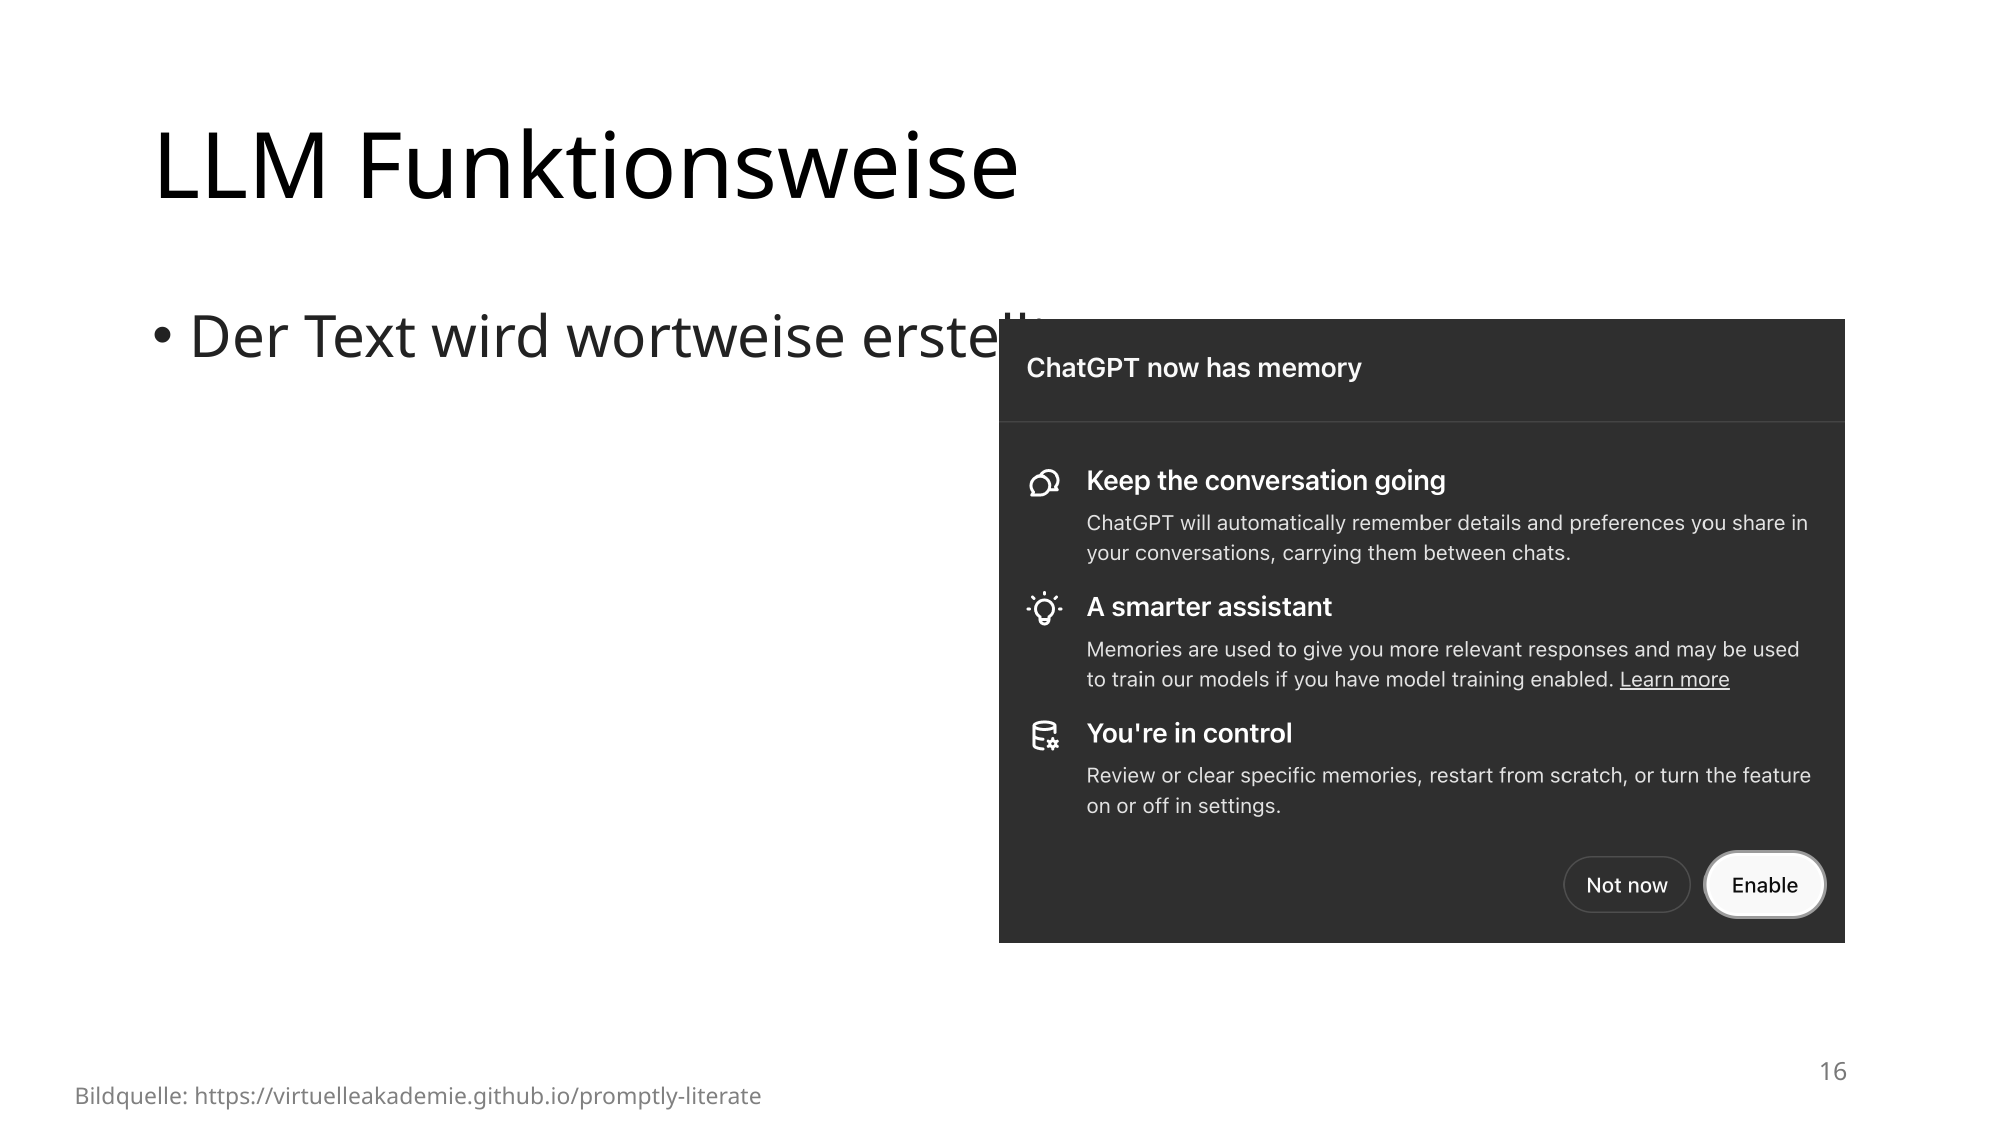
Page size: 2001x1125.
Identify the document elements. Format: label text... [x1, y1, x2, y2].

title LLM Funktionsweise [137, 59, 1863, 278]
list Der Text wird wortweise erstellt. [137, 299, 1863, 1014]
picture [999, 318, 1845, 943]
text_box Bildquelle: https://virtuelleakademie.github.io/promptly-literate [59, 1074, 1359, 1117]
slide_number 16 [1412, 1042, 1863, 1103]
